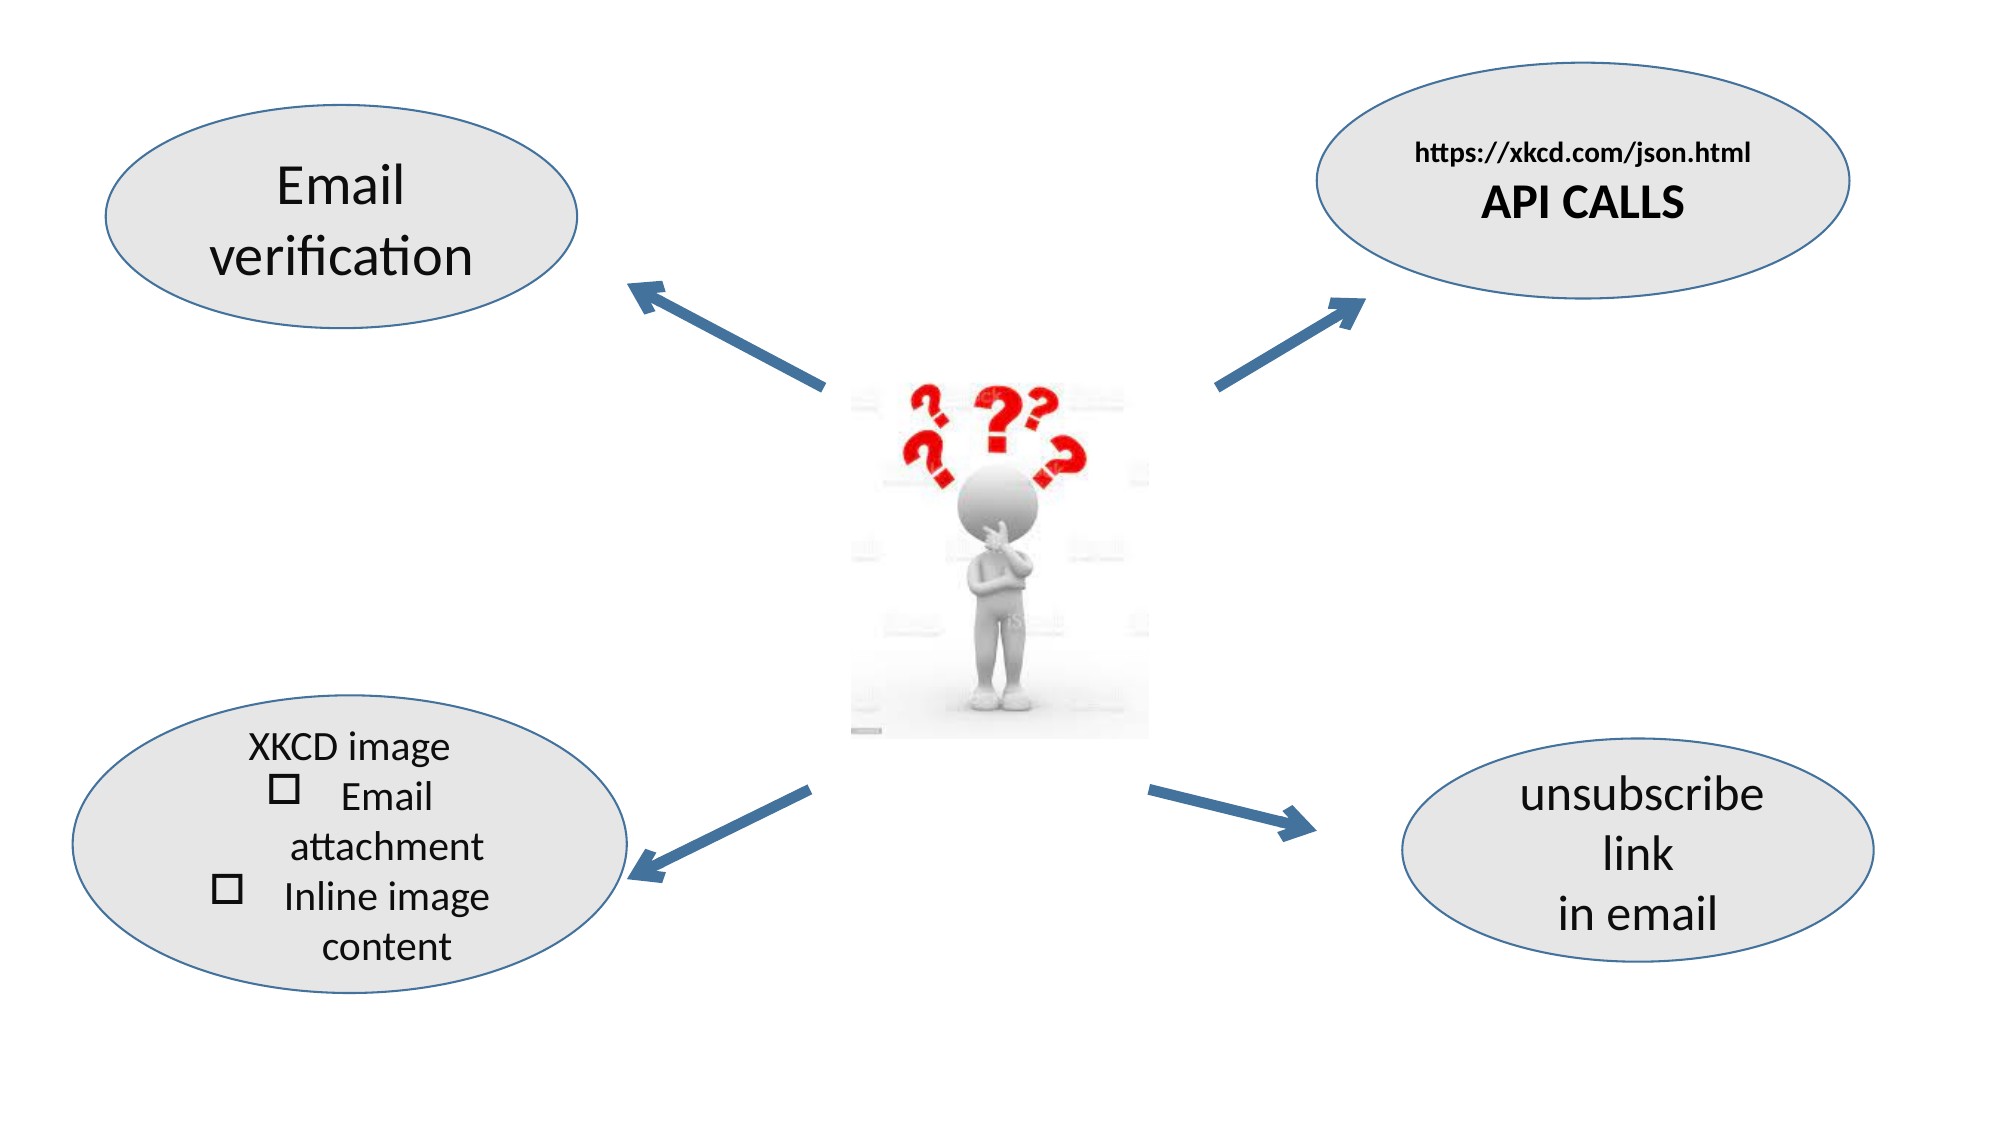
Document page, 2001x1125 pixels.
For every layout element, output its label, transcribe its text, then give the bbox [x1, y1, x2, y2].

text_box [1216, 298, 1367, 388]
text_box https://xkcd.com/json.html API CALLS [1315, 61, 1851, 300]
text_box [626, 283, 824, 388]
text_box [626, 789, 810, 880]
text_box Email verification [104, 103, 579, 330]
text_box unsubscribe link in email [1401, 737, 1875, 963]
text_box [1148, 789, 1317, 831]
picture [851, 359, 1149, 739]
text_box XKCD image Email attachment Inline image content [71, 694, 626, 995]
